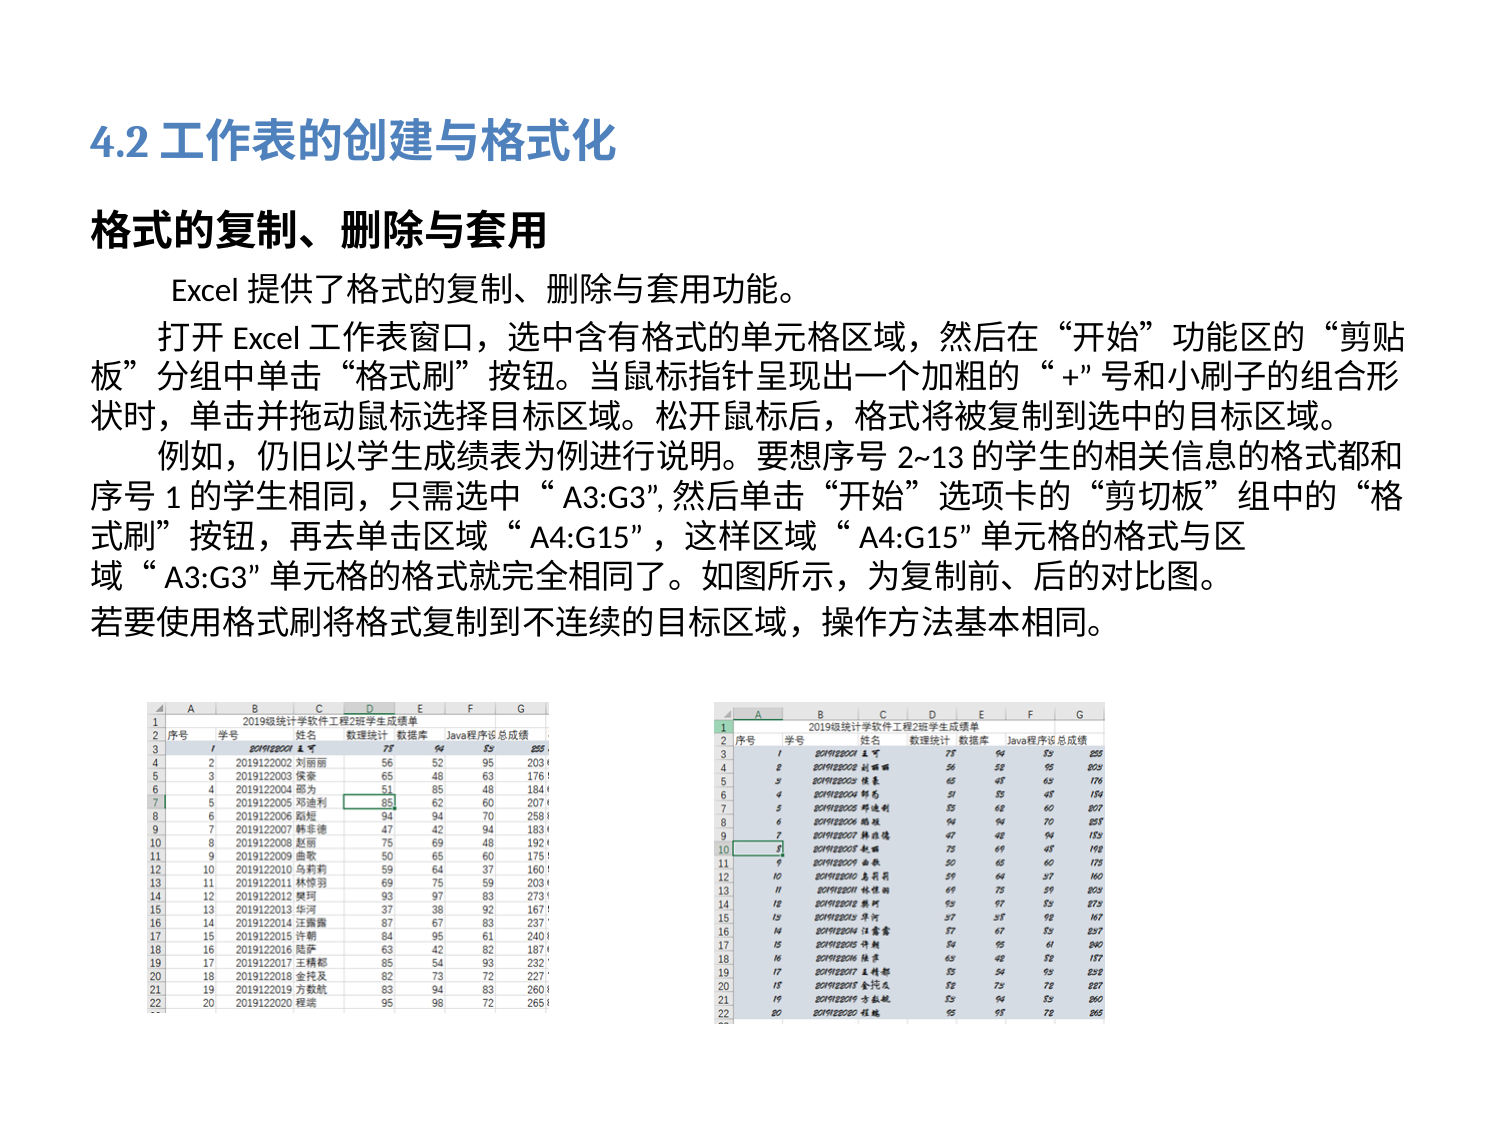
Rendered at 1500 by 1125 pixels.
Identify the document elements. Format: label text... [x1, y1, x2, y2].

title 4.2工作表的创建与格式化 [75, 45, 1425, 196]
picture [147, 702, 549, 1014]
picture [714, 702, 1105, 1025]
list 格式的复制、删除与套用 Excel提供了格式的复制、删除与套用功能。 打开Excel工作表窗口，选中含有格式的单元格区域，然后在“开始”功能区的“剪贴板”分组中单击“格式刷”按钮。当鼠标指针呈现出一个加粗的“+”号和小刷子的组合形状时，单击并拖动鼠标选择目标区域。松开鼠标后，格式将被复制到选中的目标区域。 例如，仍旧以学生成绩表为例进行说明。要想序号2~13的学生的相关信息的格式都和序号1的学生相同，只需选中“A3:G3”,然后单击“开始”选项卡的“剪切板”组中的“格式刷”按钮，再去单击区域“A4:G15”，这样区域“A4:G15”单元格的格式与区域“A3:G3”单元格的格式就完全相同了。如图所示，为复制前、后的对比图。 若要使用格式刷将格式复制到不连续的目标区域，操作方法基本相同。 [75, 196, 1425, 1005]
